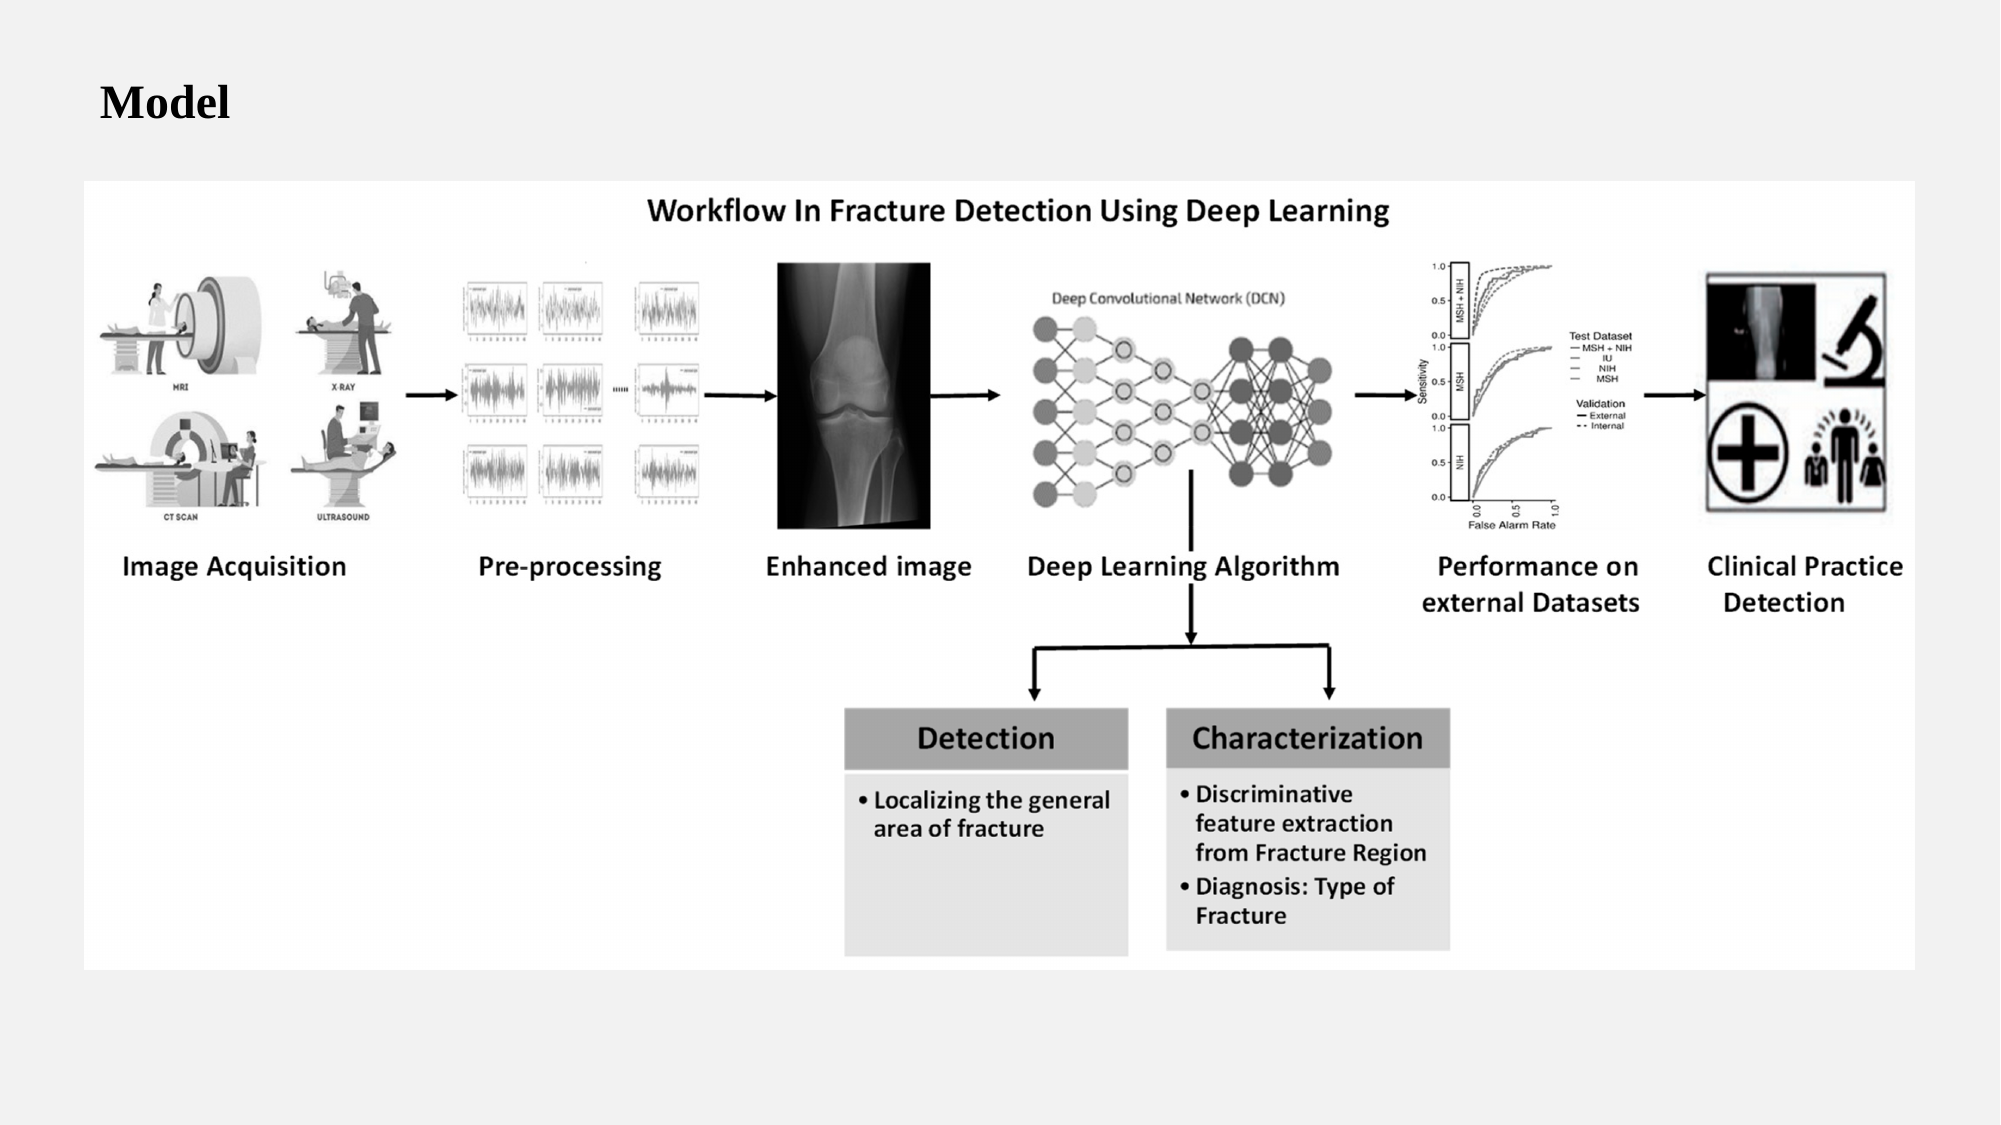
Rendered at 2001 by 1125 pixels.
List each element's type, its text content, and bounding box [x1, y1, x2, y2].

picture [84, 181, 1915, 970]
list Model [84, 0, 1833, 181]
